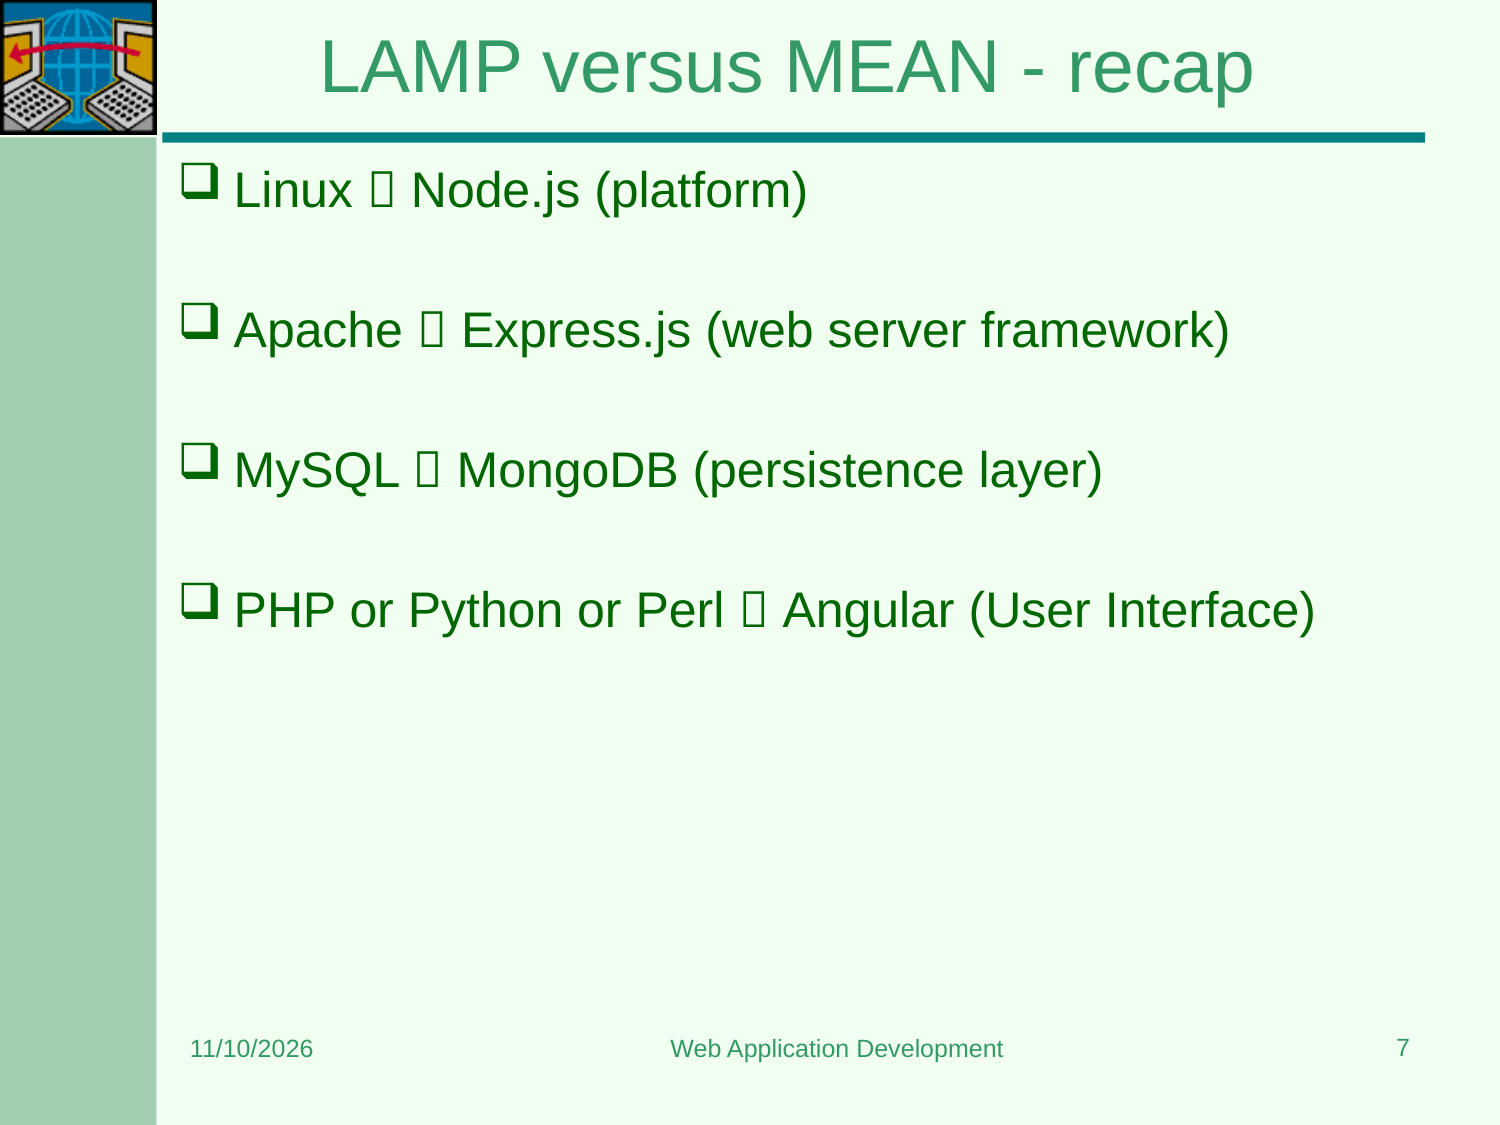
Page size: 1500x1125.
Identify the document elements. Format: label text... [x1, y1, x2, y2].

slide_number 7 [1237, 1024, 1426, 1103]
list Linux  Node.js (platform) Apache  Express.js (web server framework) MySQL  MongoDB (persistence layer) PHP or Python or Perl  Angular (User Interface) [162, 149, 1488, 1013]
title LAMP versus MEAN - recap [150, 0, 1425, 125]
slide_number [174, 1024, 438, 1104]
footer Web Application Development [462, 1024, 1213, 1104]
picture [0, 0, 157, 135]
